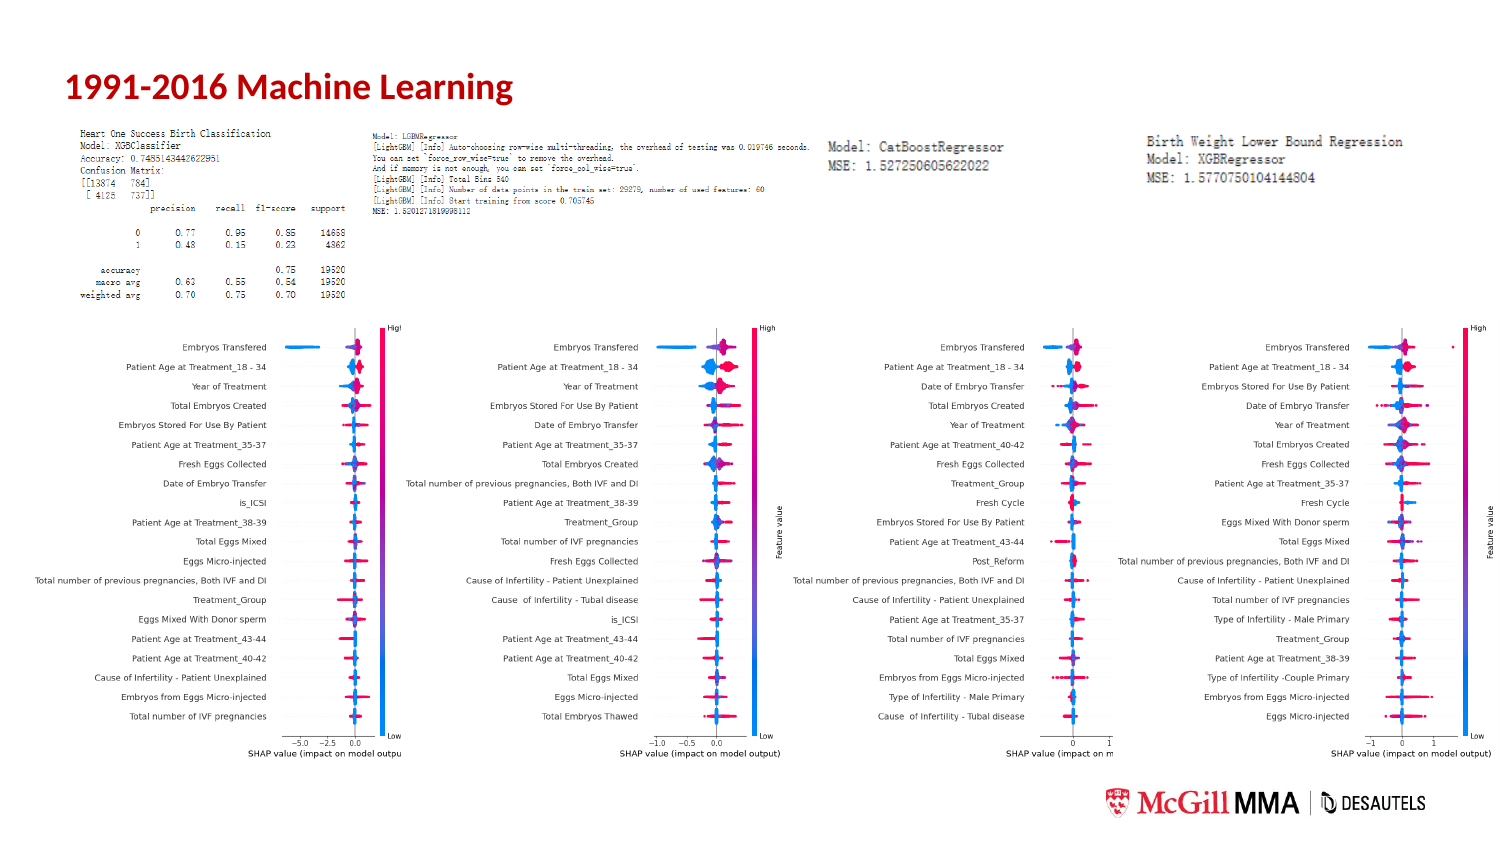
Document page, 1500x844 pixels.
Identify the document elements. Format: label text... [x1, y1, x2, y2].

text_box 1991-2016 Machine Learning [64, 48, 1266, 126]
picture [1106, 788, 1426, 818]
picture [71, 124, 358, 303]
picture [29, 320, 1500, 764]
picture [367, 124, 1034, 217]
picture [1133, 124, 1422, 196]
